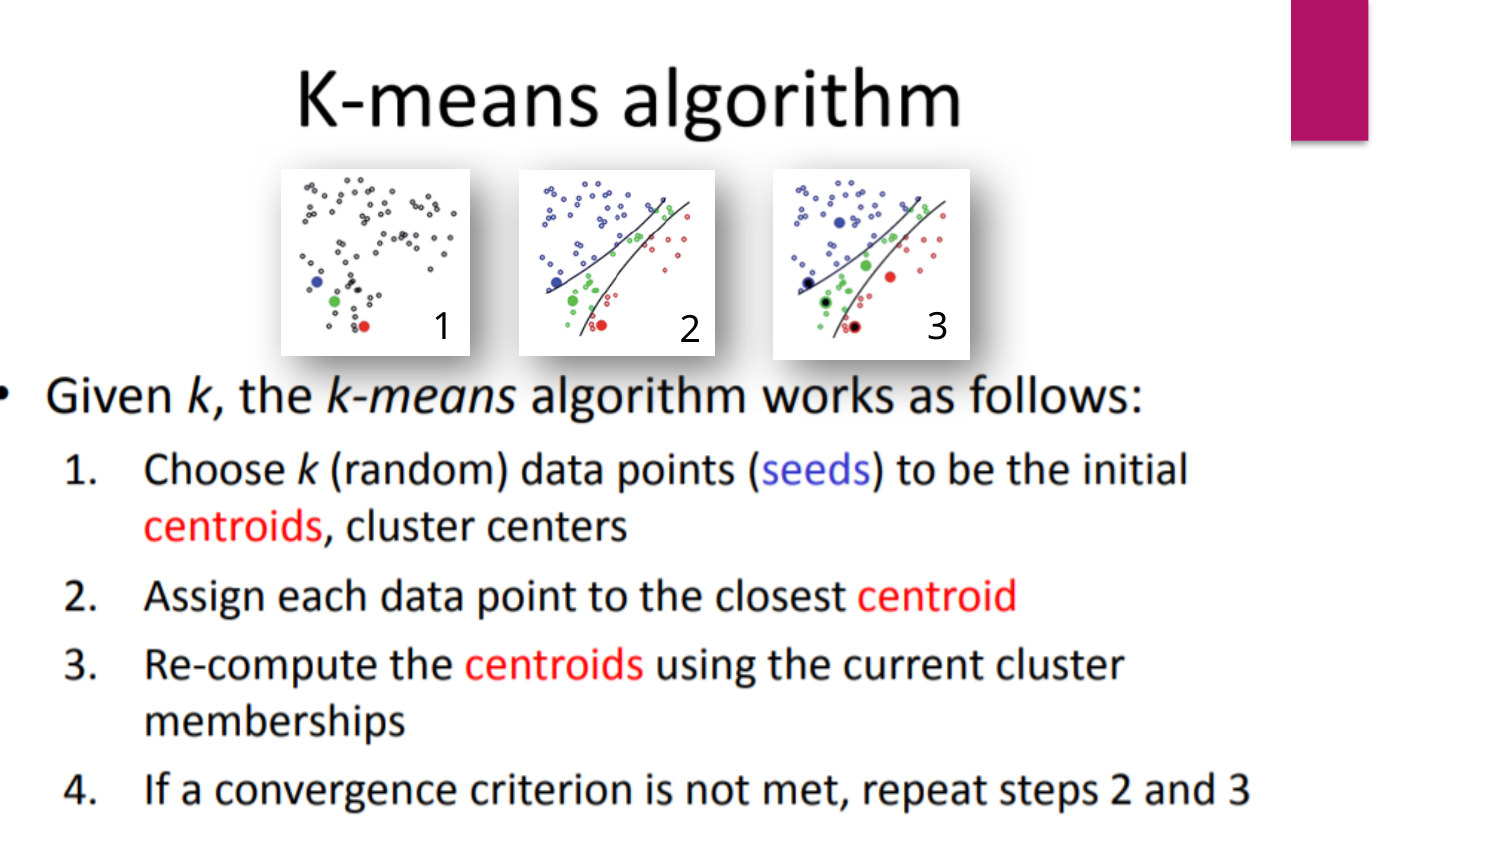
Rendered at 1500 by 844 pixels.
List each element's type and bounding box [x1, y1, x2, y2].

picture [0, 0, 1291, 844]
text_box [518, 170, 715, 359]
text_box [281, 169, 478, 356]
text_box [773, 169, 988, 360]
